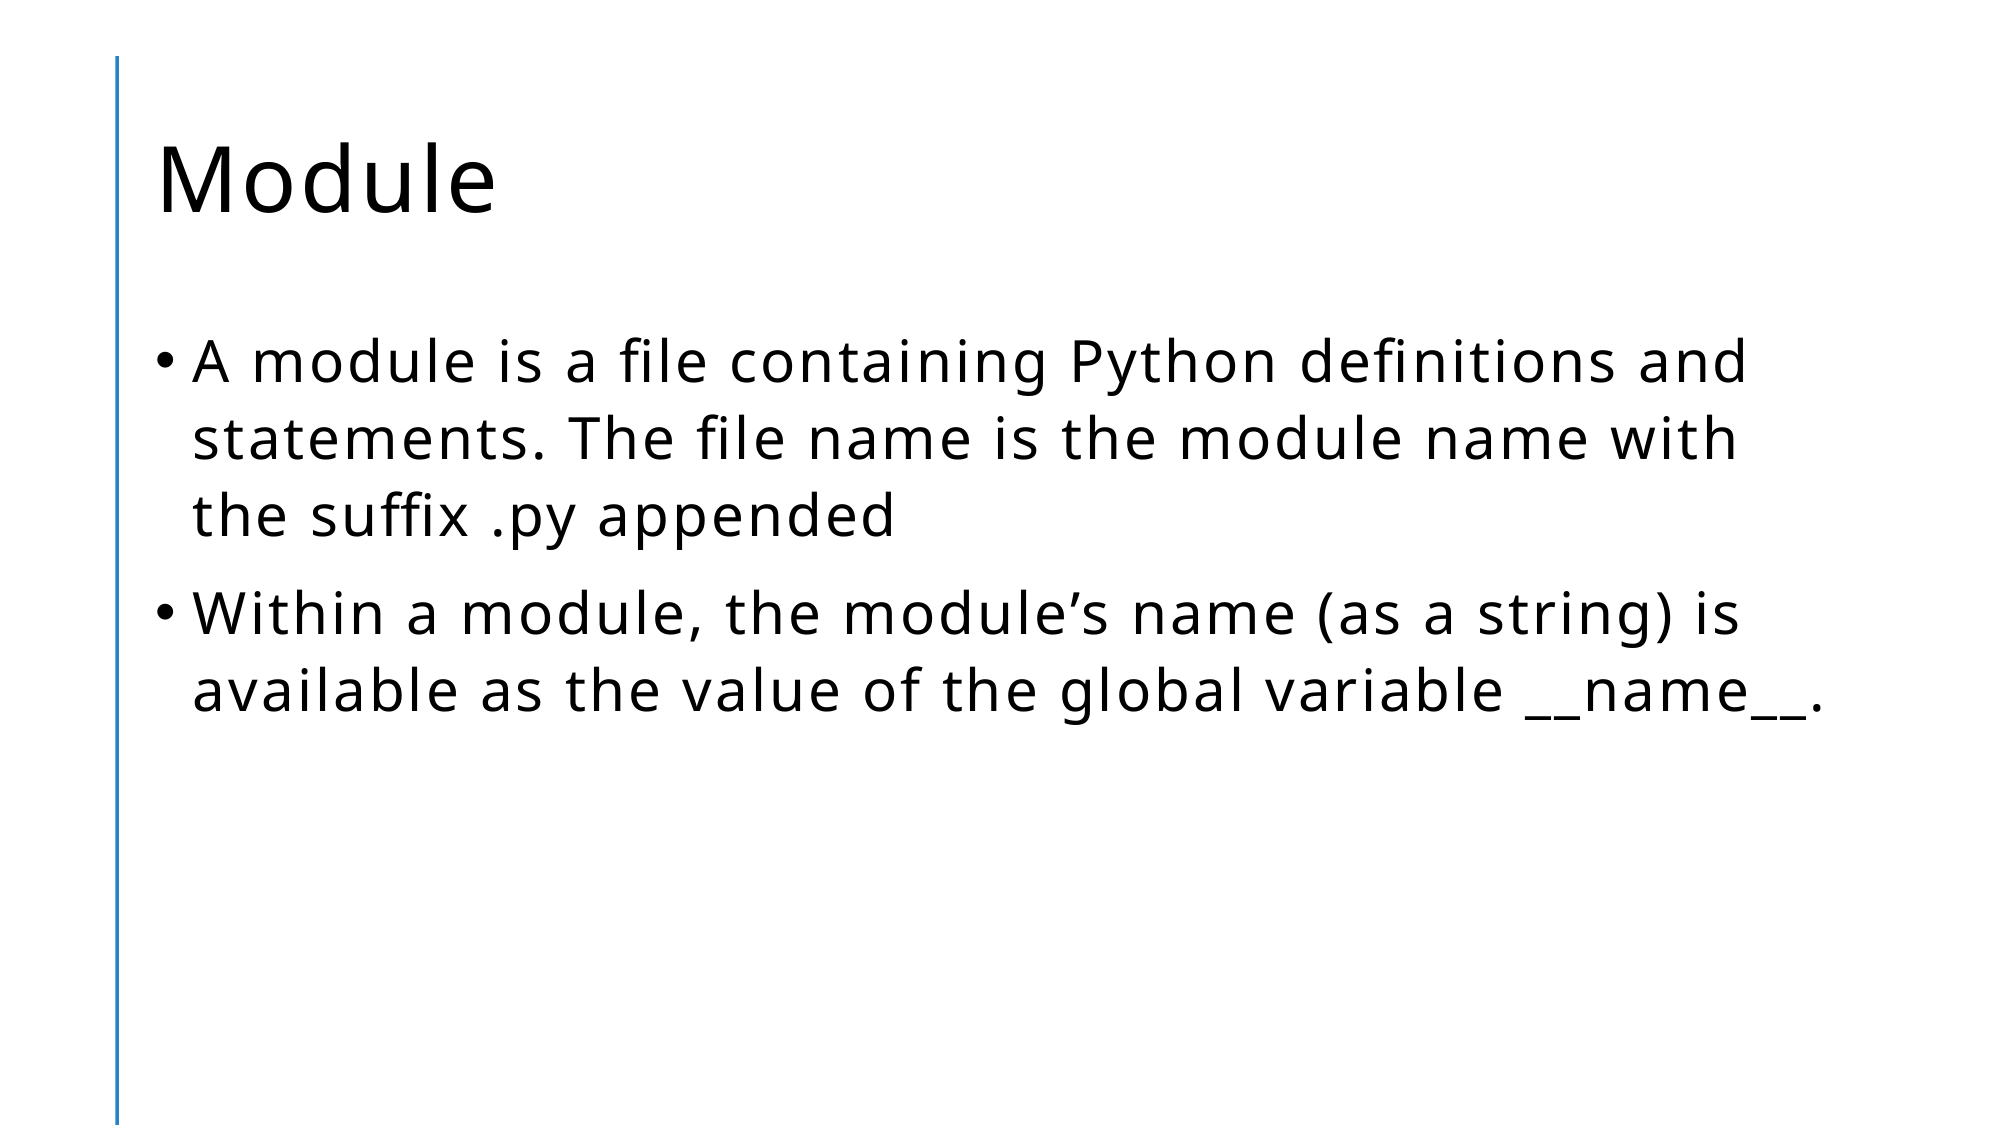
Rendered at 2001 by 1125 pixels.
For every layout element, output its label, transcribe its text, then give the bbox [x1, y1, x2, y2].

title Module [137, 59, 1863, 278]
list A module is a file containing Python definitions and statements. The file name is the module name with the suffix .py appended Within a module, the module’s name (as a string) is available as the value of the global variable __name__. [137, 299, 1863, 1014]
